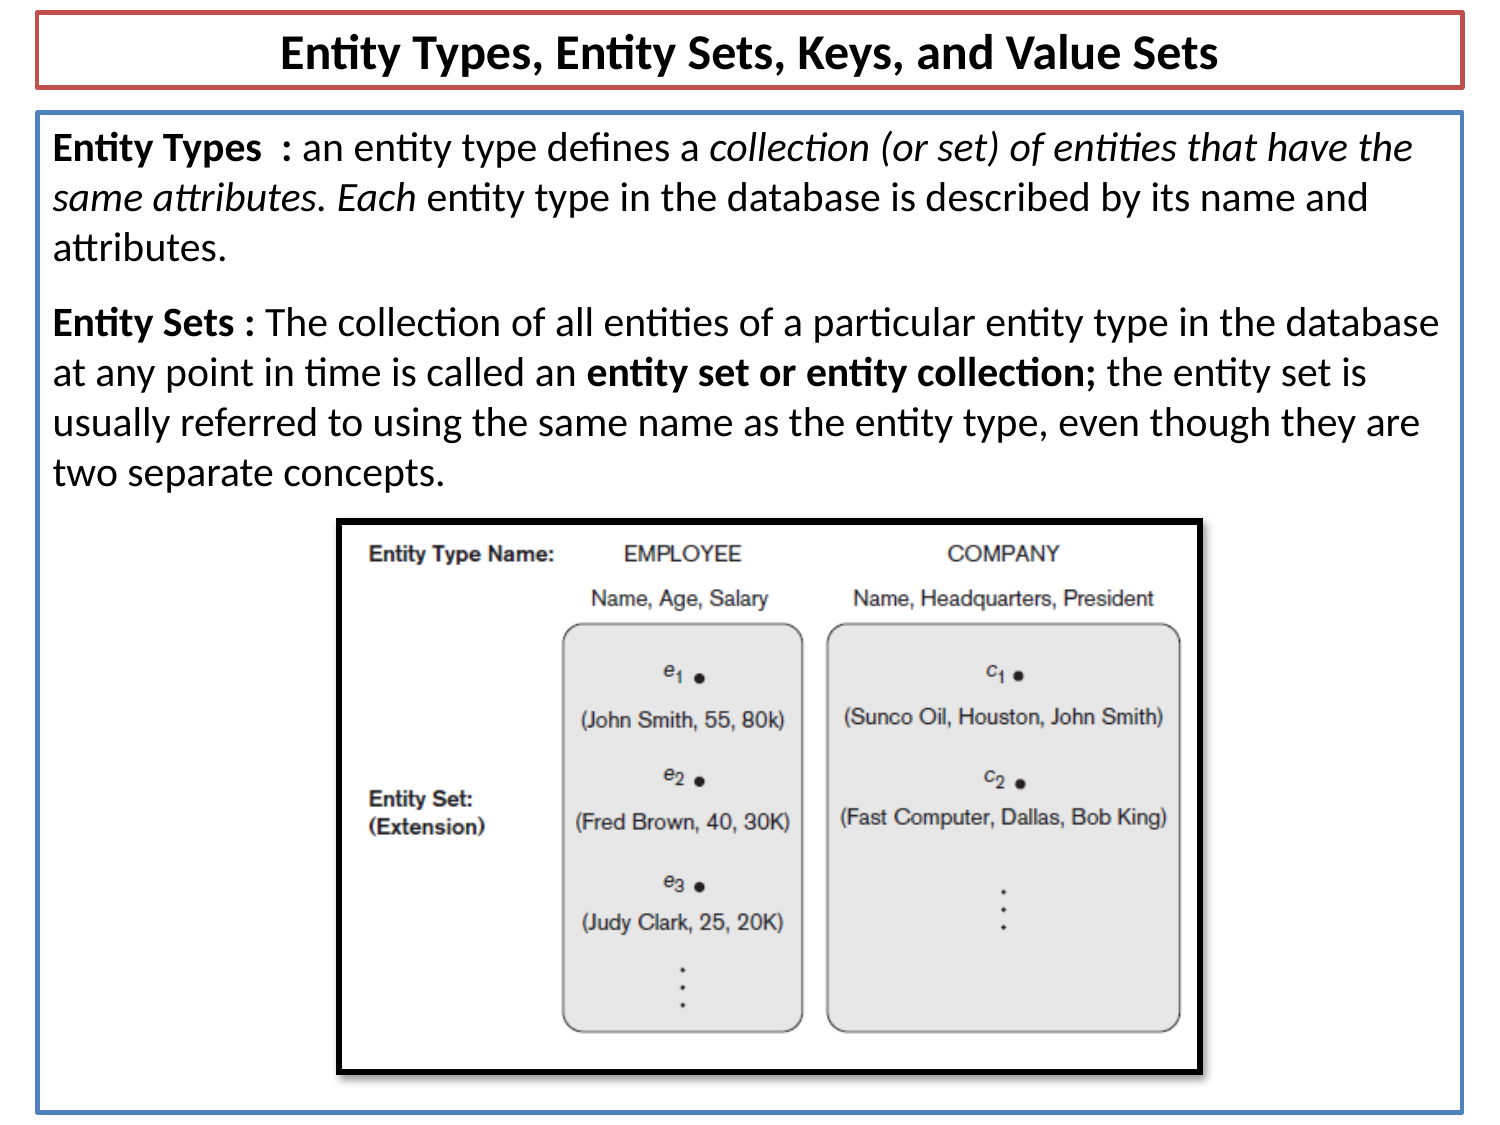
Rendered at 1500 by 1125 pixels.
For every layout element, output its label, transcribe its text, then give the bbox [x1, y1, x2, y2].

picture [341, 524, 1198, 1070]
text_box Entity Types : an entity type defines a collection (or set) of entities that have the same attributes. Each entity type in the database is described by its name and attributes. Entity Sets : The collection of all entities of a particular entity type in the database at any point in time is called an entity set or entity collection; the entity set is usually referred to using the same name as the entity type, even though they are two separate concepts. [35, 110, 1464, 1115]
title Entity Types, Entity Sets, Keys, and Value Sets [35, 10, 1465, 90]
